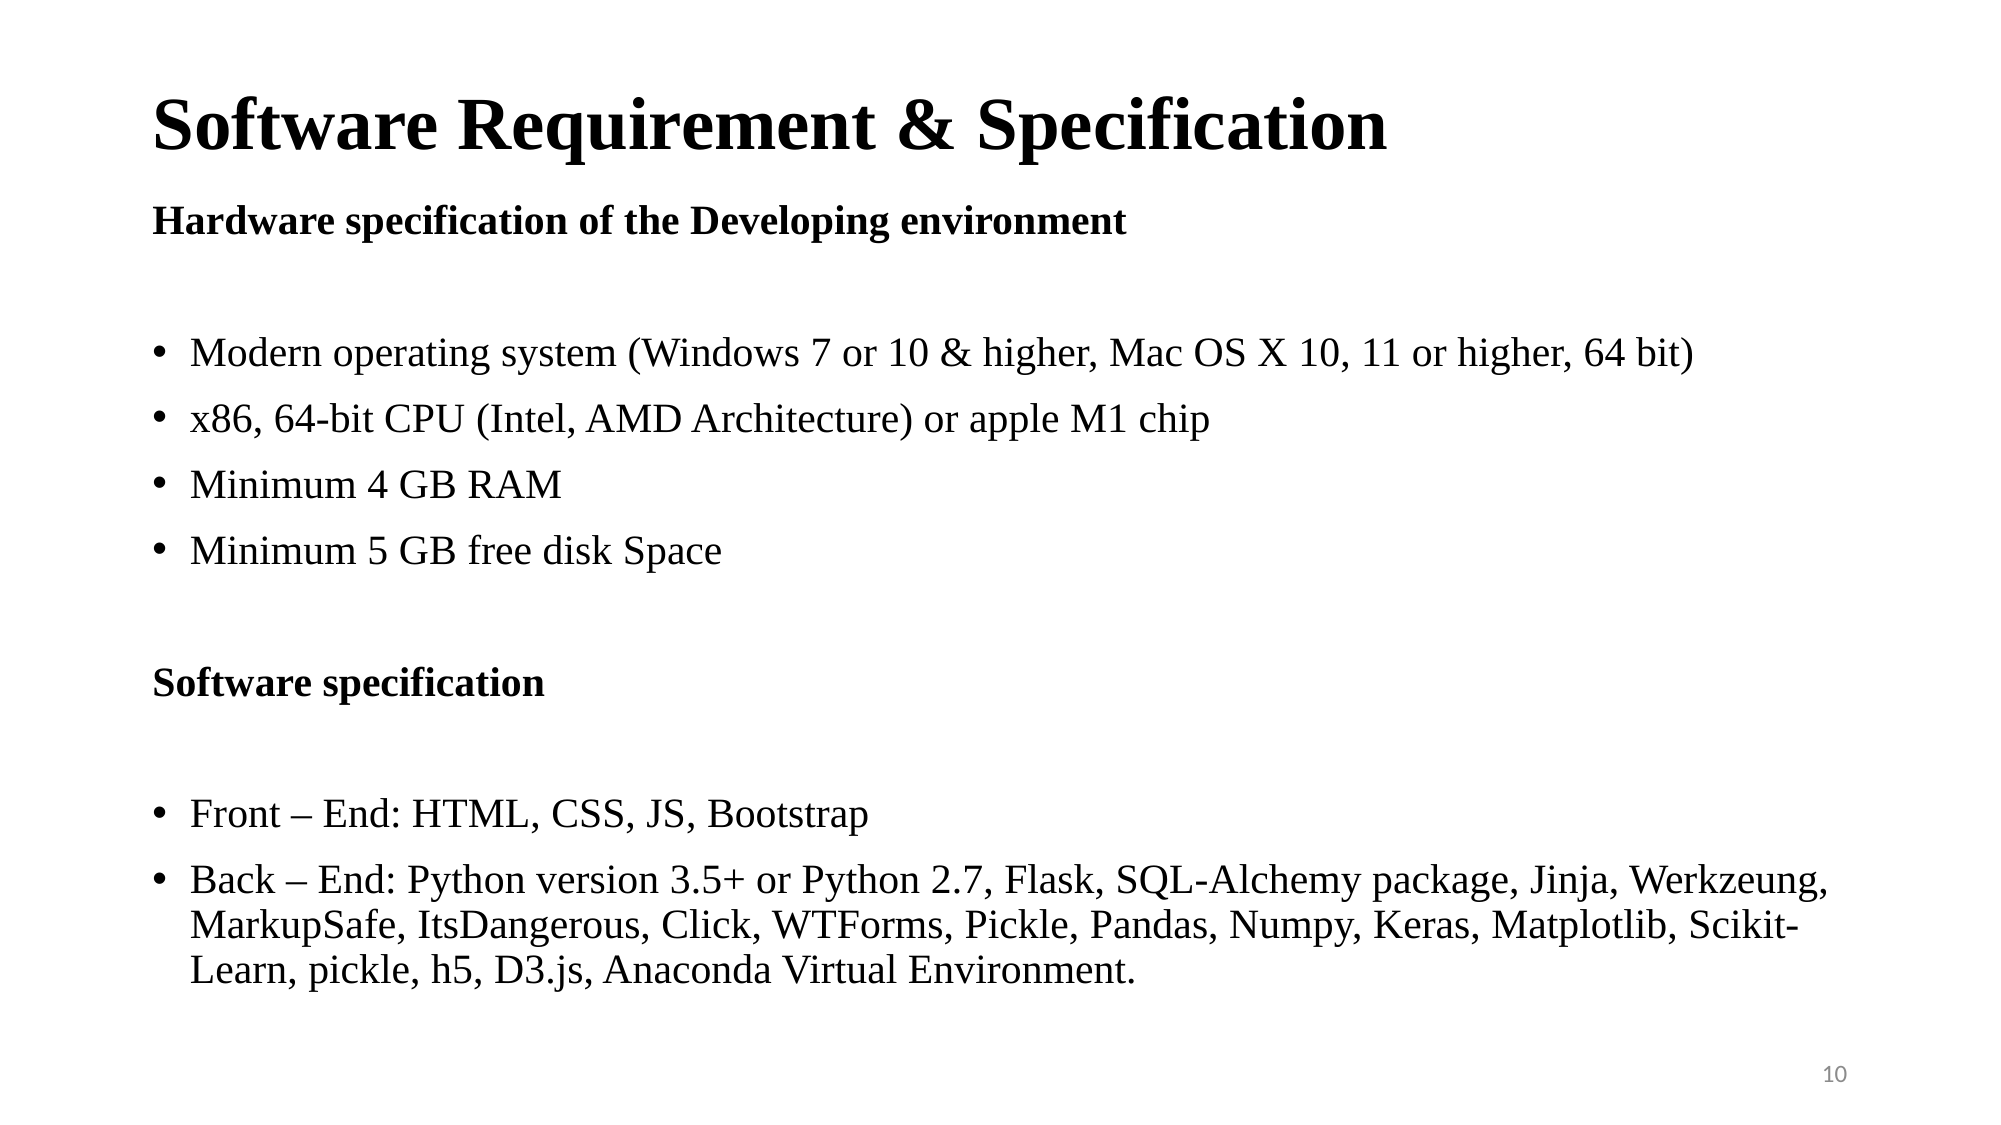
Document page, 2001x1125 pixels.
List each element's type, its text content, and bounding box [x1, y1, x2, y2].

slide_number 10 [1412, 1042, 1863, 1103]
title Software Requirement & Specification [137, 59, 1863, 191]
list Hardware specification of the Developing environment Modern operating system (Windows 7 or 10 & higher, Mac OS X 10, 11 or higher, 64 bit) x86, 64-bit CPU (Intel, AMD Architecture) or apple M1 chip Minimum 4 GB RAM Minimum 5 GB free disk Space Software specification Front – End: HTML, CSS, JS, Bootstrap Back – End: Python version 3.5+ or Python 2.7, Flask, SQL-Alchemy package, Jinja, Werkzeung, MarkupSafe, ItsDangerous, Click, WTForms, Pickle, Pandas, Numpy, Keras, Matplotlib, Scikit-Learn, pickle, h5, D3.js, Anaconda Virtual Environment. [137, 191, 1863, 1018]
